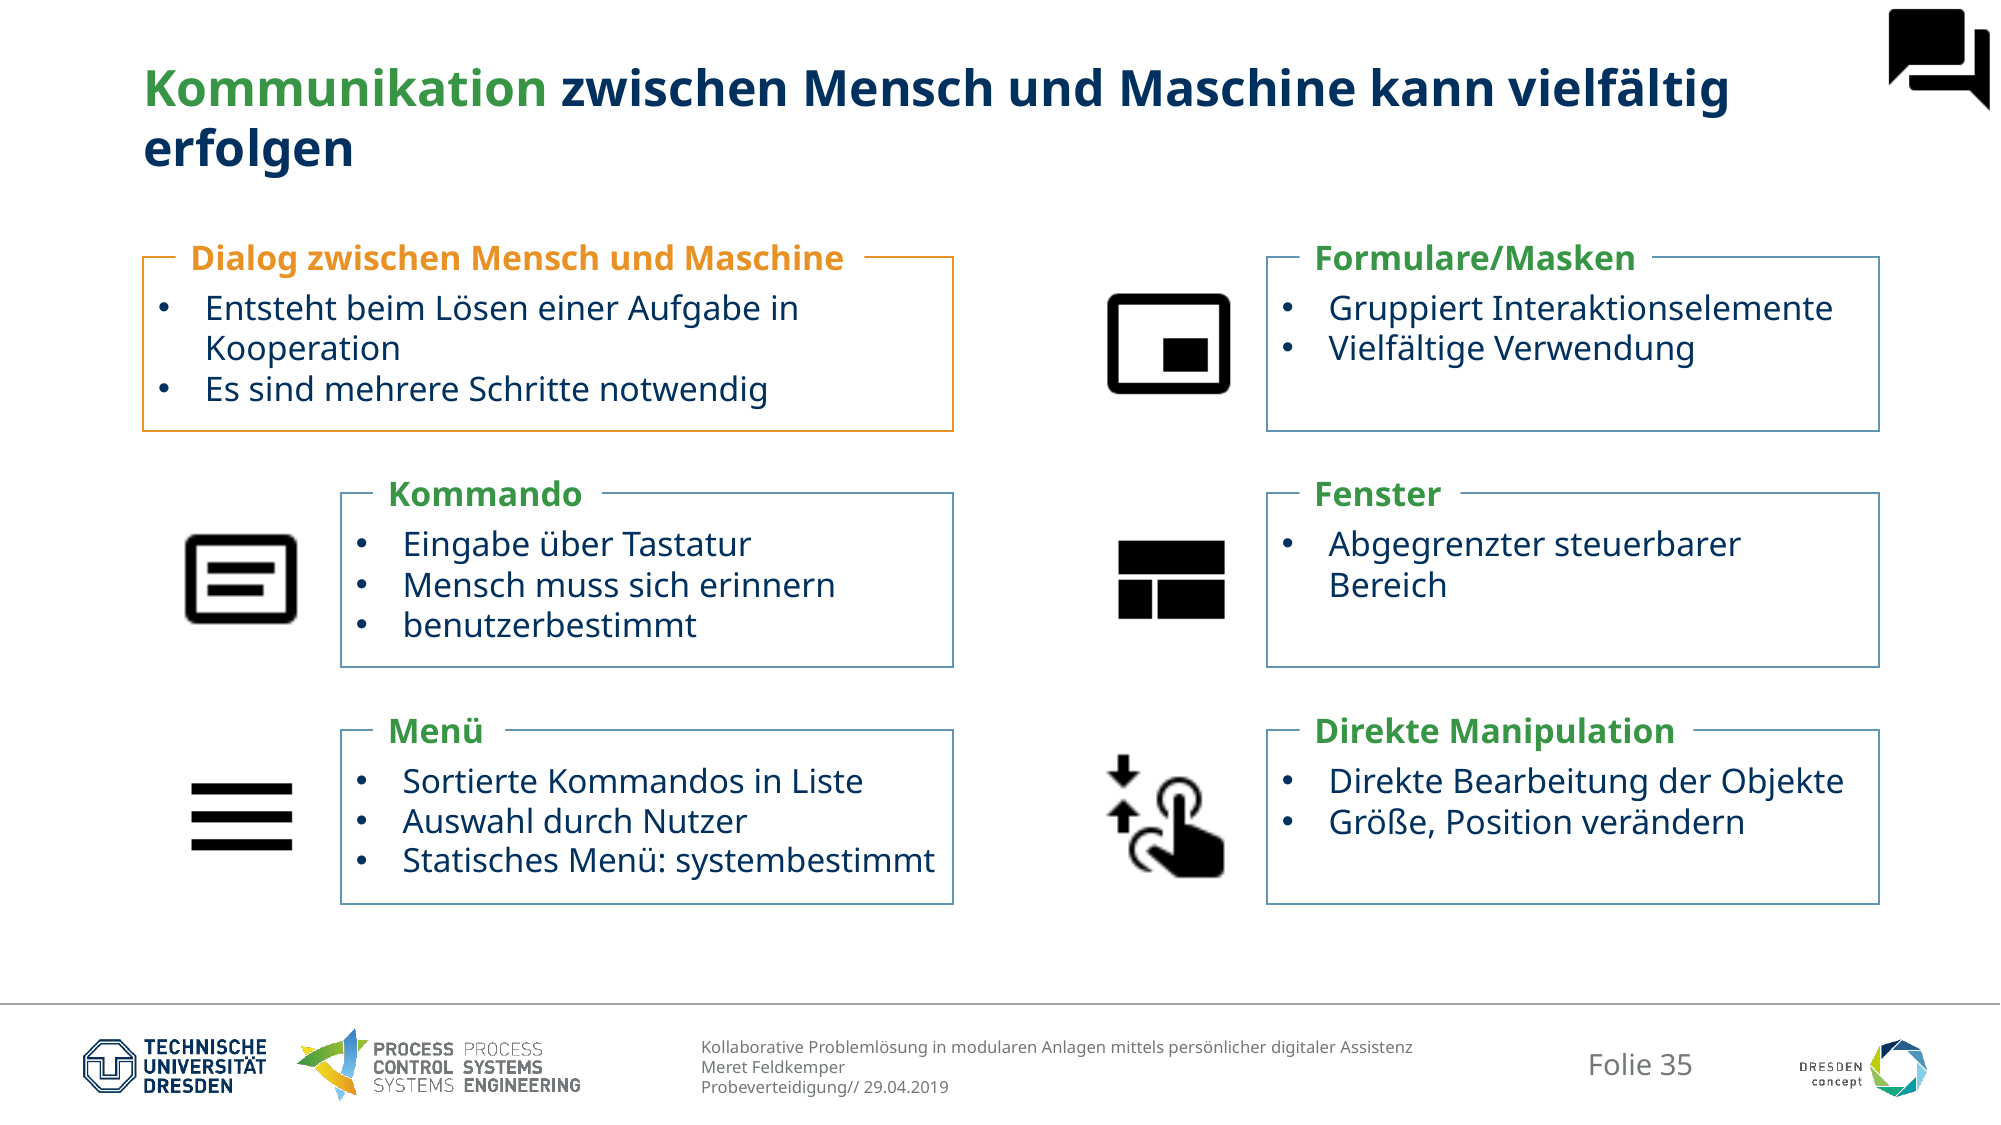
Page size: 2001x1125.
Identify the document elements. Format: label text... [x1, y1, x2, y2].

picture [297, 1028, 580, 1101]
picture [1800, 1039, 1927, 1097]
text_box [1267, 228, 1880, 431]
picture [1102, 750, 1236, 884]
picture [175, 513, 309, 647]
picture [175, 750, 309, 884]
picture [83, 1039, 266, 1093]
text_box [143, 228, 953, 431]
picture [1879, 0, 2000, 121]
picture [1102, 513, 1236, 647]
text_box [340, 702, 953, 905]
picture [1102, 277, 1236, 411]
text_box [340, 465, 953, 668]
title Kommunikation zwischen Mensch und Maschine kann vielfältig erfolgen [143, 56, 1880, 169]
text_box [1267, 702, 1880, 905]
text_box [1267, 465, 1880, 668]
